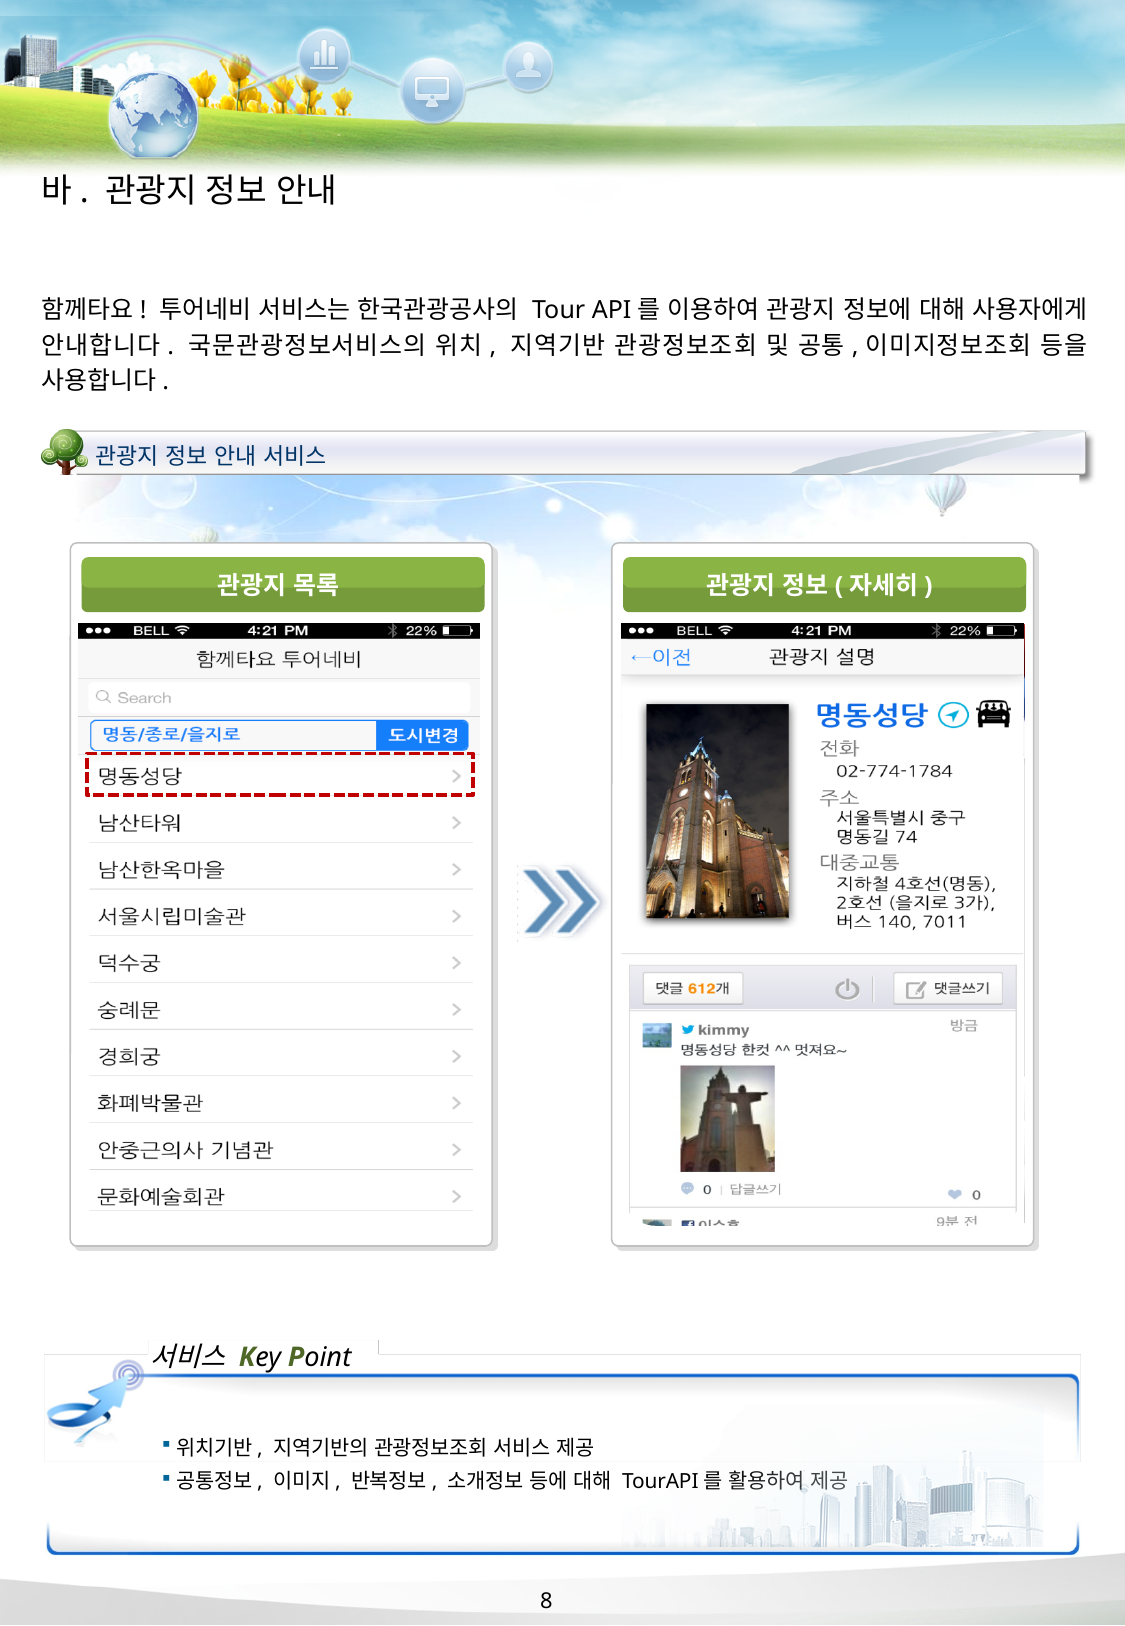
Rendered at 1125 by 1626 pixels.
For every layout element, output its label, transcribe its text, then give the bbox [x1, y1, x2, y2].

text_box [70, 542, 493, 1247]
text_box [43, 1339, 1082, 1557]
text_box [41, 428, 1097, 486]
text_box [621, 1404, 1044, 1547]
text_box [611, 542, 1034, 1247]
text_box 함께타요! 투어네비 서비스는 한국관광공사의 Tour API를 이용하여 관광지 정보에 대해 사용자에게 안내합니다. 국문관광정보서비스의 위치, 지역기반 관광정보조회 및 공통,이미지정보조회 등을 사용합니다. [41, 282, 1088, 395]
text_box 바. 관광지 정보 안내 [41, 161, 1037, 210]
picture [0, 0, 1125, 1625]
